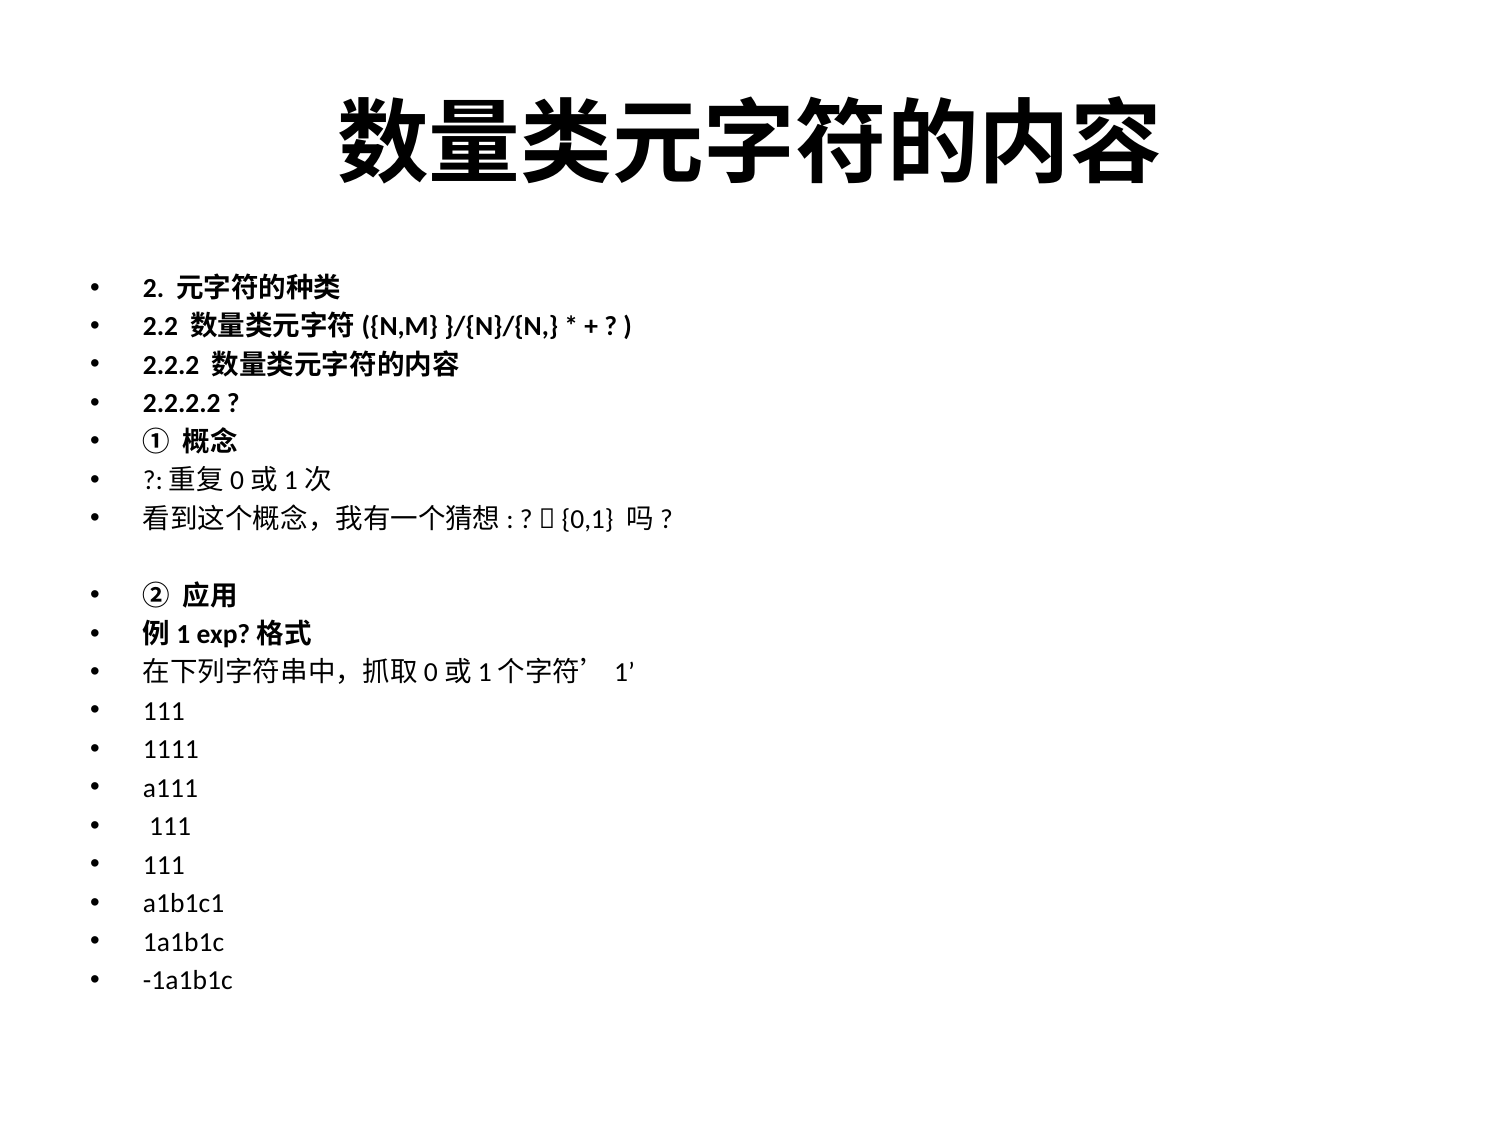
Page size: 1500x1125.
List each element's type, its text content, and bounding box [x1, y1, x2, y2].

title 数量类元字符的内容 [75, 45, 1425, 233]
list 2. 元字符的种类 2.2 数量类元字符({N,M} }/{N}/{N,} * + ? ) 2.2.2 数量类元字符的内容 2.2.2.2 ? ① 概念 ?:重复0或1次 看到这个概念，我有一个猜想: ?  {0,1} 吗? ② 应用 例1 exp?格式 在下列字符串中，抓取0或1个字符’1’ 111 1111 a111 111 111 a1b1c1 1a1b1c -1a1b1c [75, 262, 1425, 1005]
